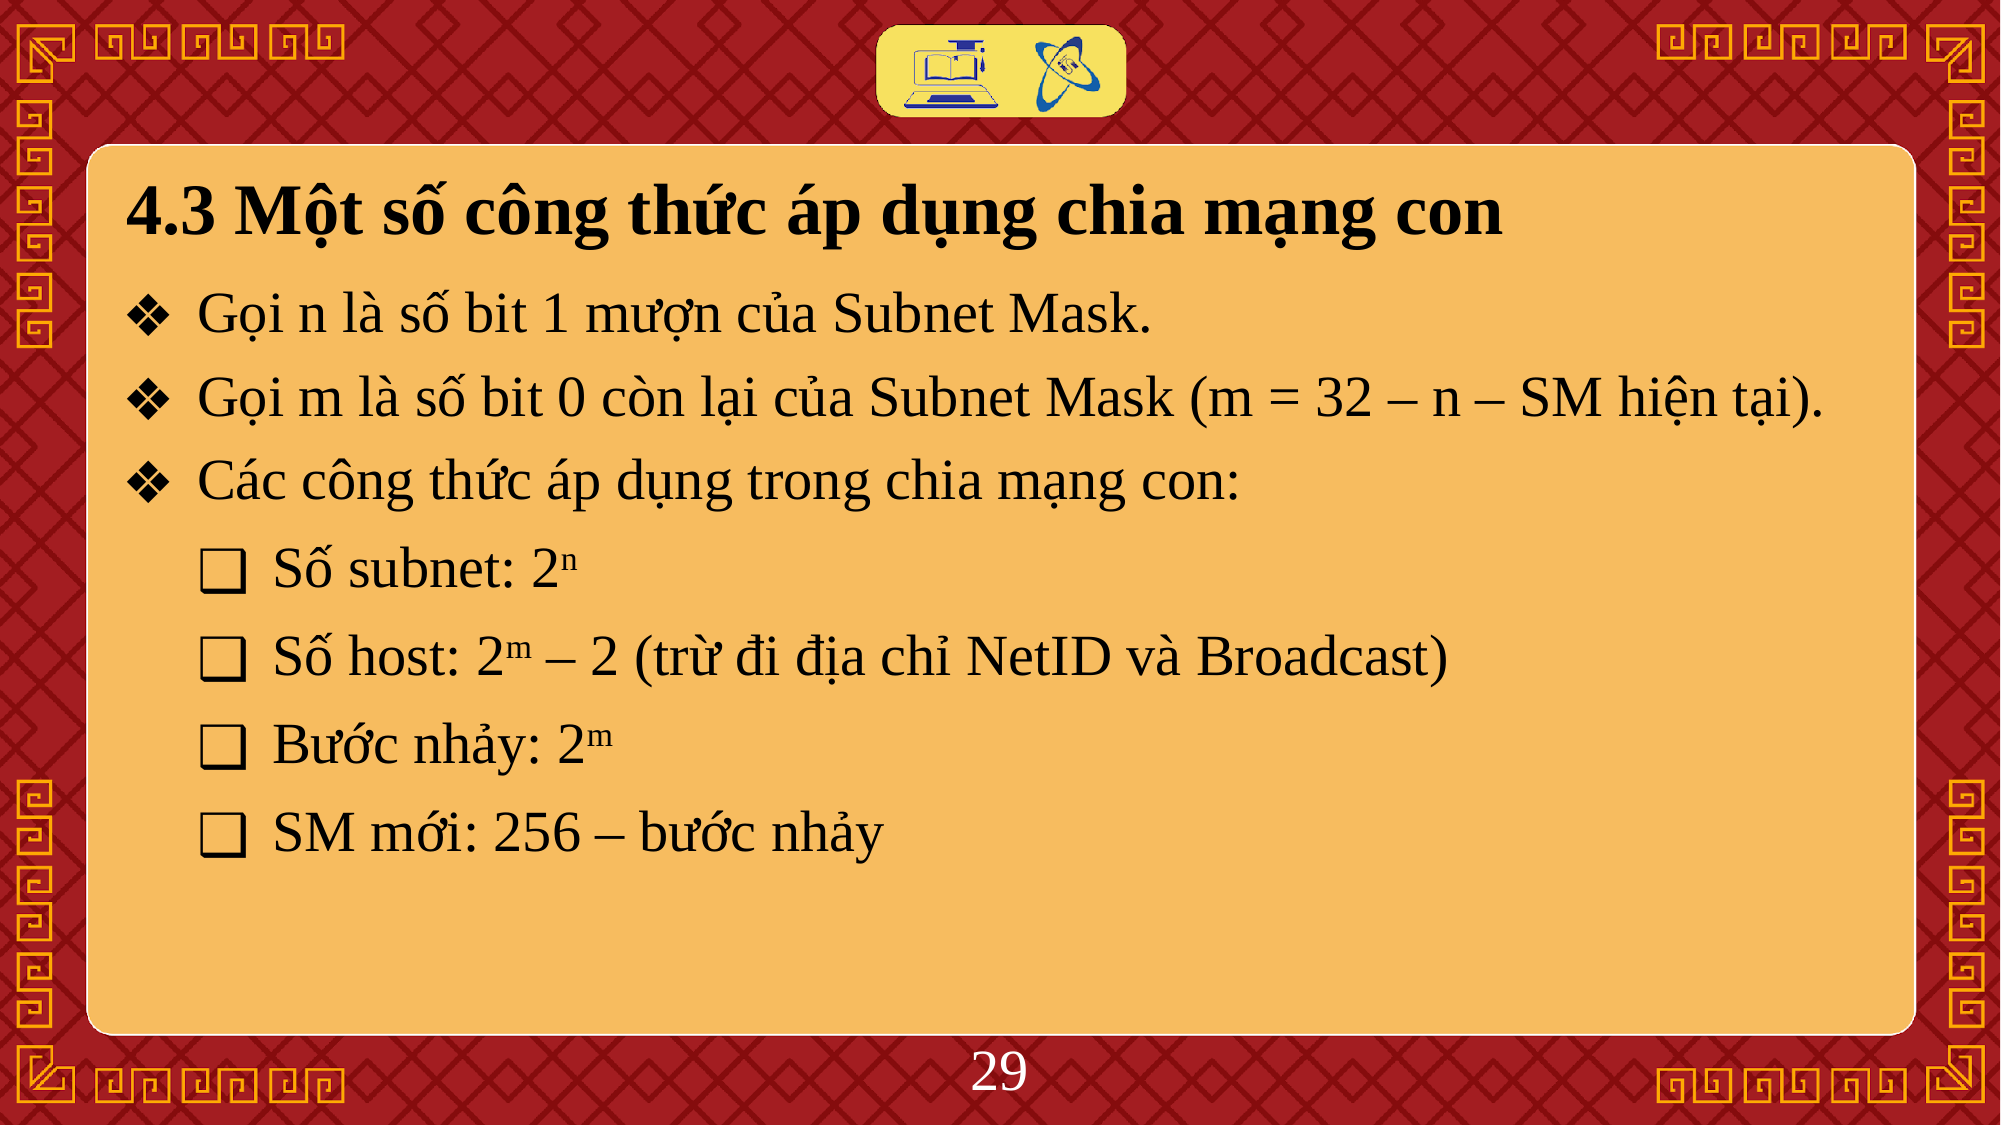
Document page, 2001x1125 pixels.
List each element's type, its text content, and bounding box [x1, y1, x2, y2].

title 4.3 Một số công thức áp dụng chia mạng con [110, 164, 1897, 258]
list Gọi n là số bit 1 mượn của Subnet Mask. Gọi m là số bit 0 còn lại của Subnet Mask (m = 32 – n – SM hiện tại). Các công thức áp dụng trong chia mạng con: Số subnet: 2n Số host: 2m – 2 (trừ đi địa chỉ NetID và Broadcast) Bước nhảy: 2m SM mới: 256 – bước nhảy [107, 274, 1893, 1011]
picture [0, 0, 2001, 1125]
slide_number ‹#› [774, 1037, 1225, 1098]
